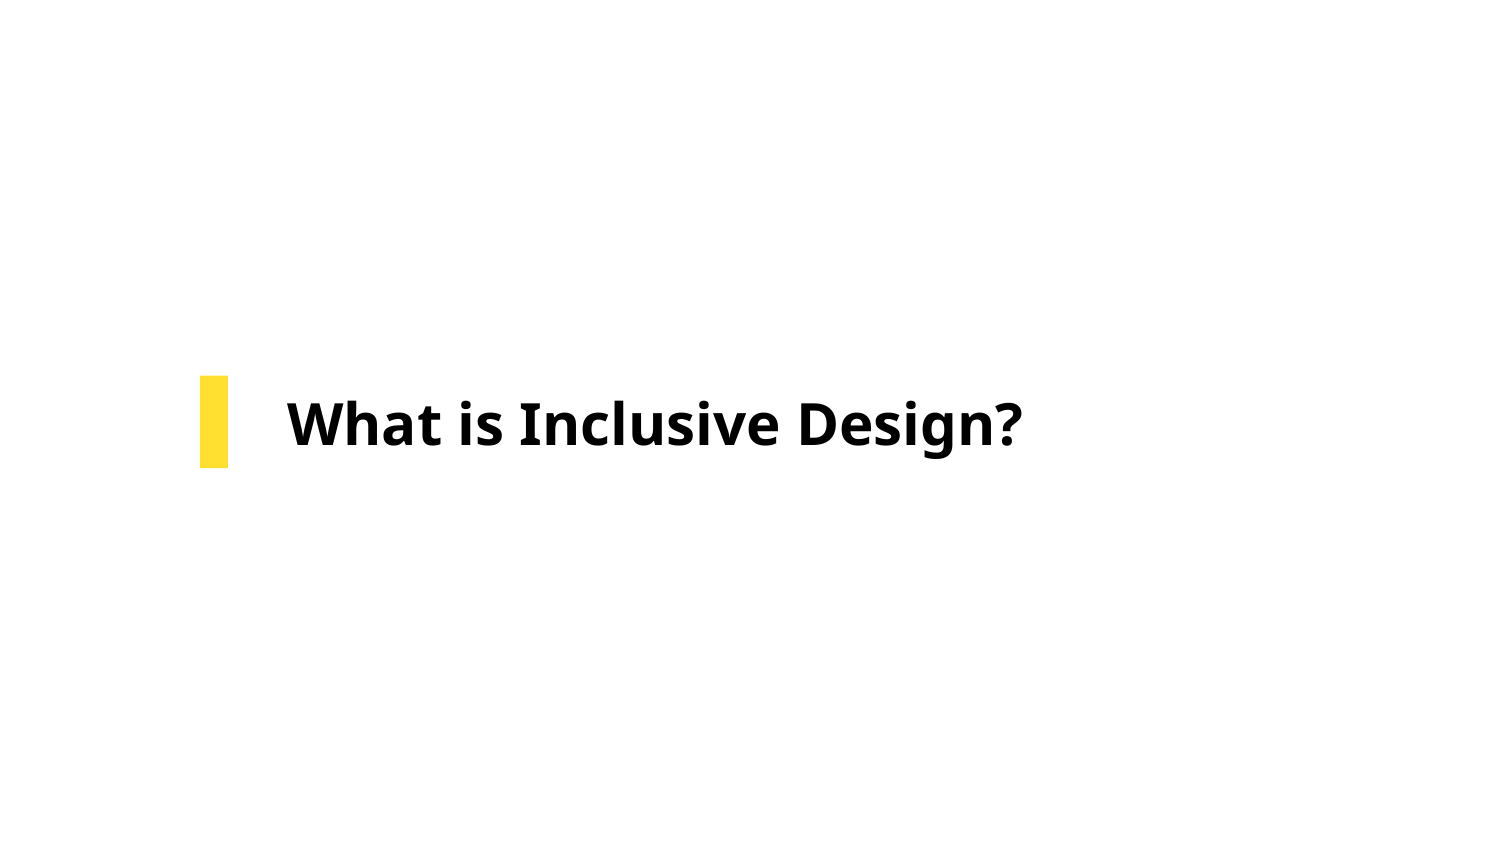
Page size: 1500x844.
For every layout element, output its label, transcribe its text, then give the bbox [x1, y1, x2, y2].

title What is Inclusive Design? [272, 375, 1270, 469]
